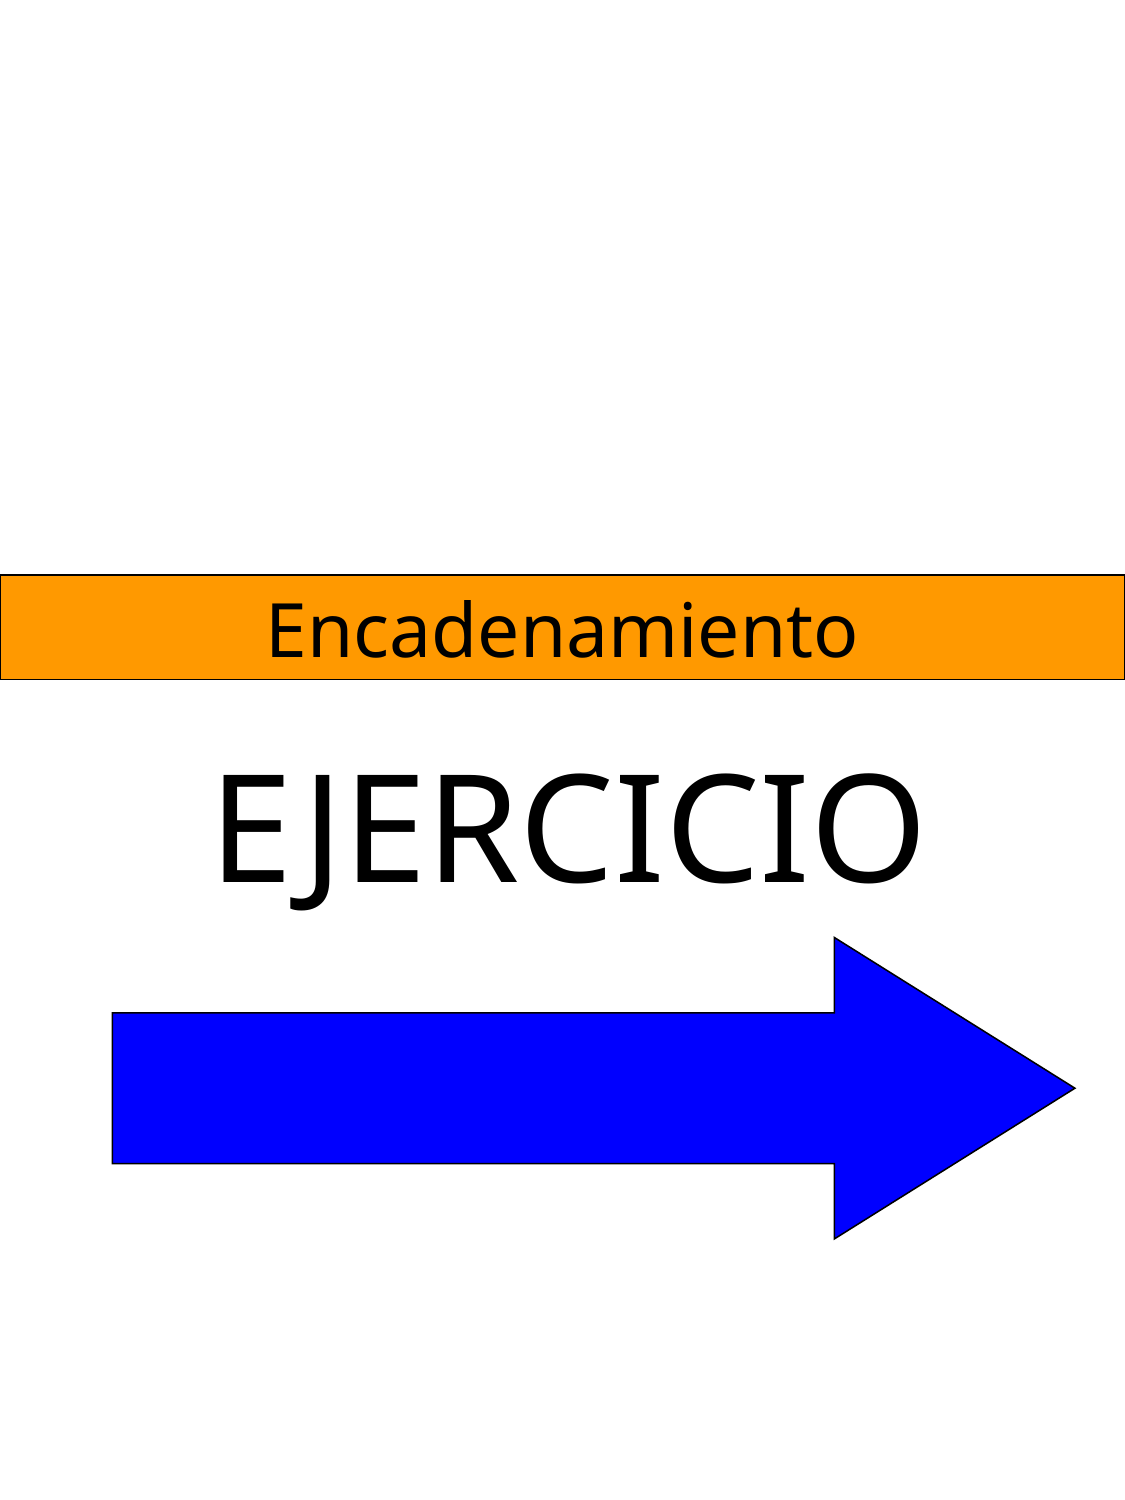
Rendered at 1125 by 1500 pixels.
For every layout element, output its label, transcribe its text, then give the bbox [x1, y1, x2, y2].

text_box [112, 937, 1075, 1239]
text_box Encadenamiento [0, 574, 1125, 680]
text_box EJERCICIO [195, 724, 944, 920]
